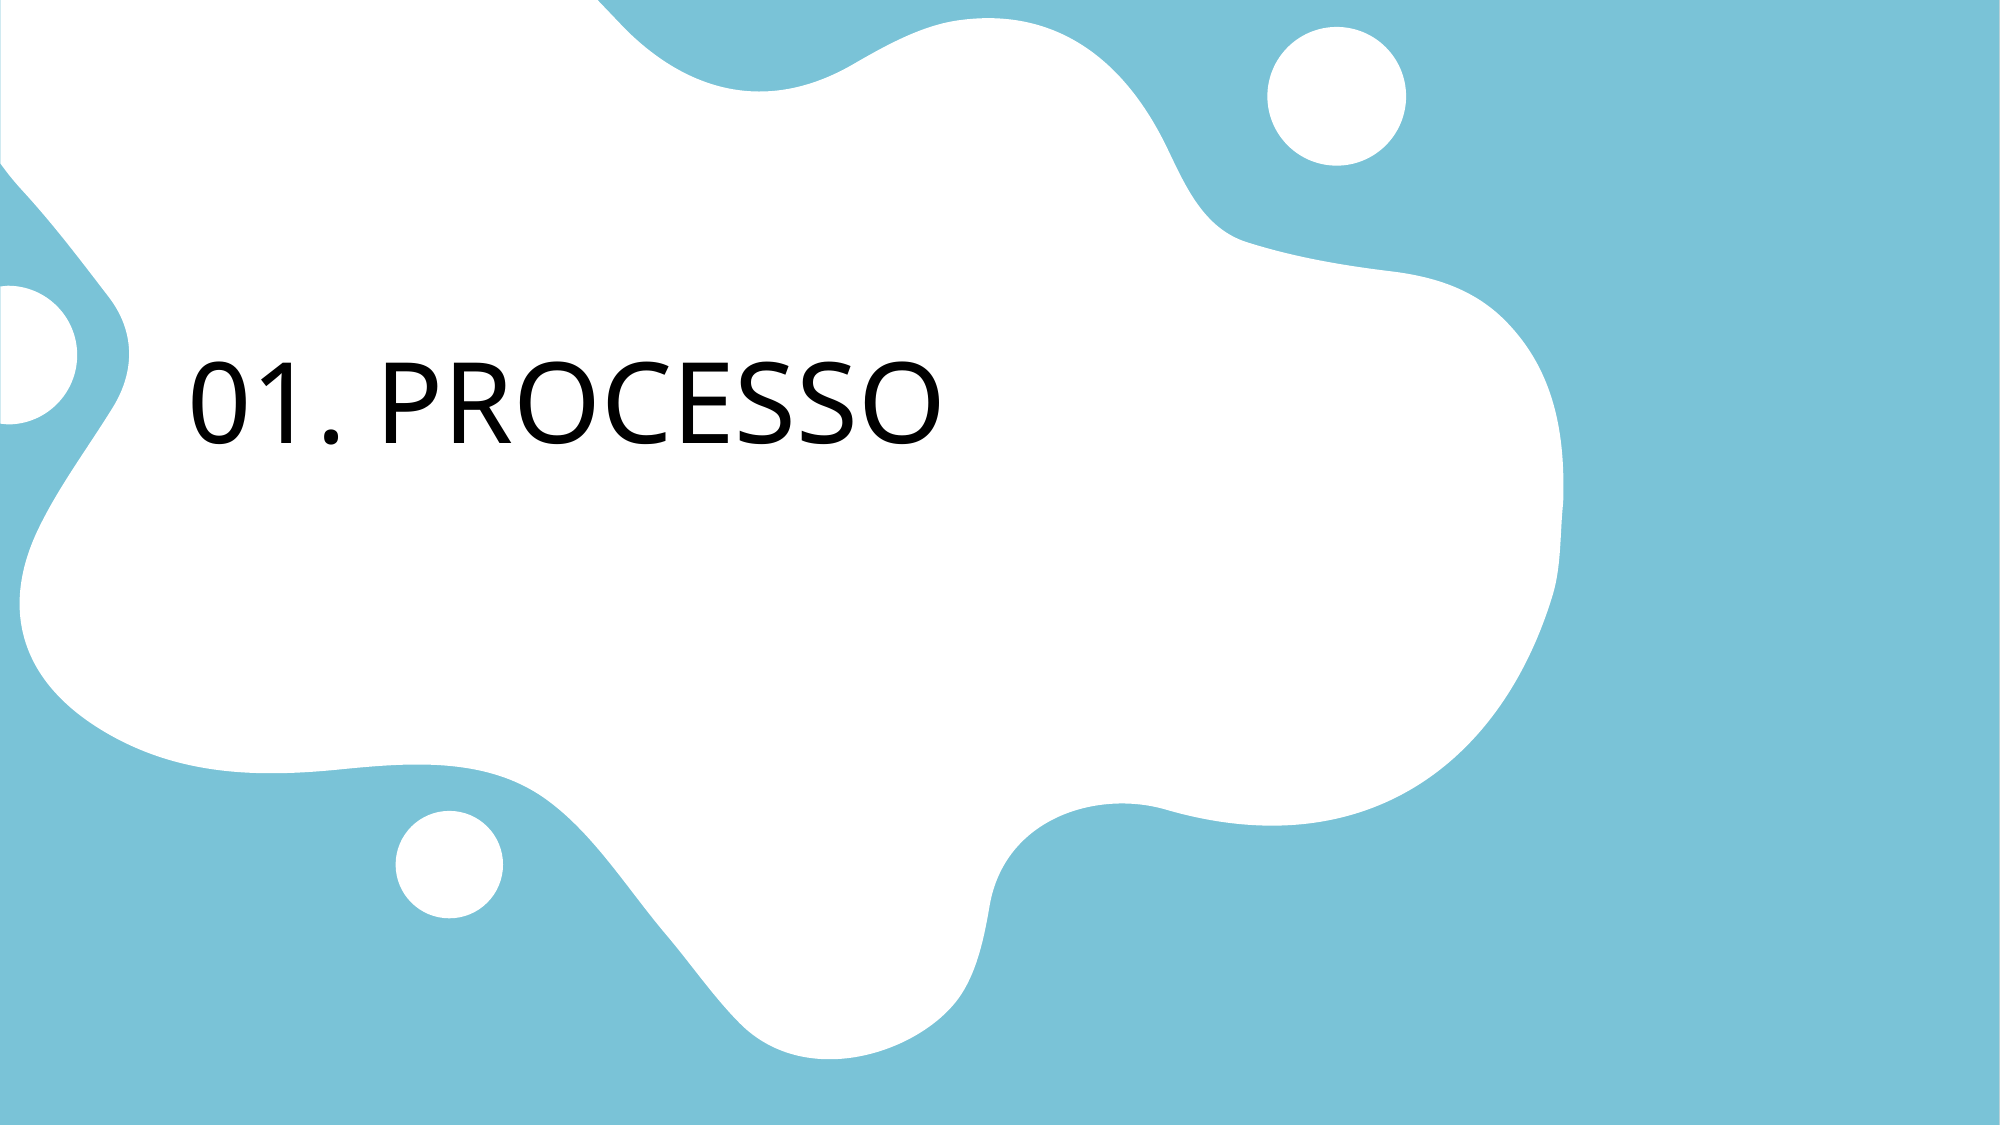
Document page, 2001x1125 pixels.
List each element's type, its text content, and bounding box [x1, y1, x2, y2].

text_box [0, 0, 2000, 1125]
title 01. PROCESSO [172, 182, 1236, 474]
text_box [0, 0, 1565, 1061]
